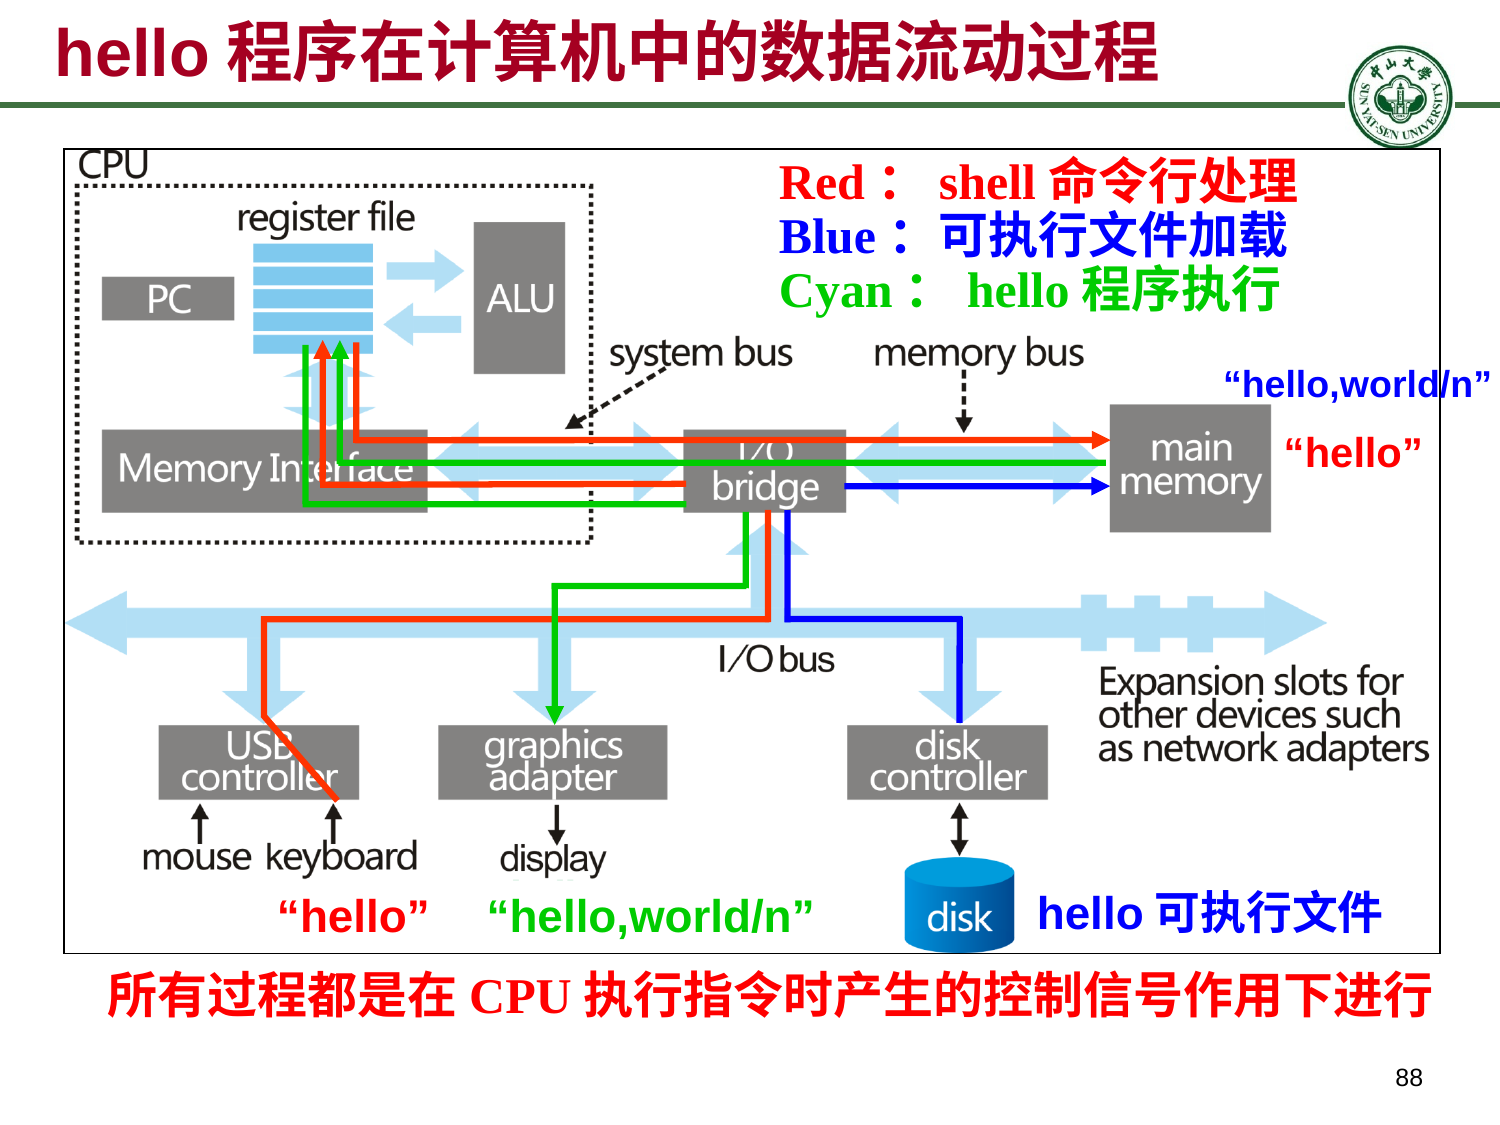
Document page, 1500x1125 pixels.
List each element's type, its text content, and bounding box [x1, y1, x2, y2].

text_box [0, 861, 1500, 1035]
title hello程序在计算机中的数据流动过程 [39, 2, 1223, 89]
text_box “hello” [1444, 418, 1453, 483]
text_box 所有过程都是在CPU执行指令时产生的控制信号作用下进行 [92, 956, 1495, 1031]
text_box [243, 714, 463, 950]
text_box “hello,world/n” [1444, 352, 1500, 413]
picture [64, 42, 1455, 953]
